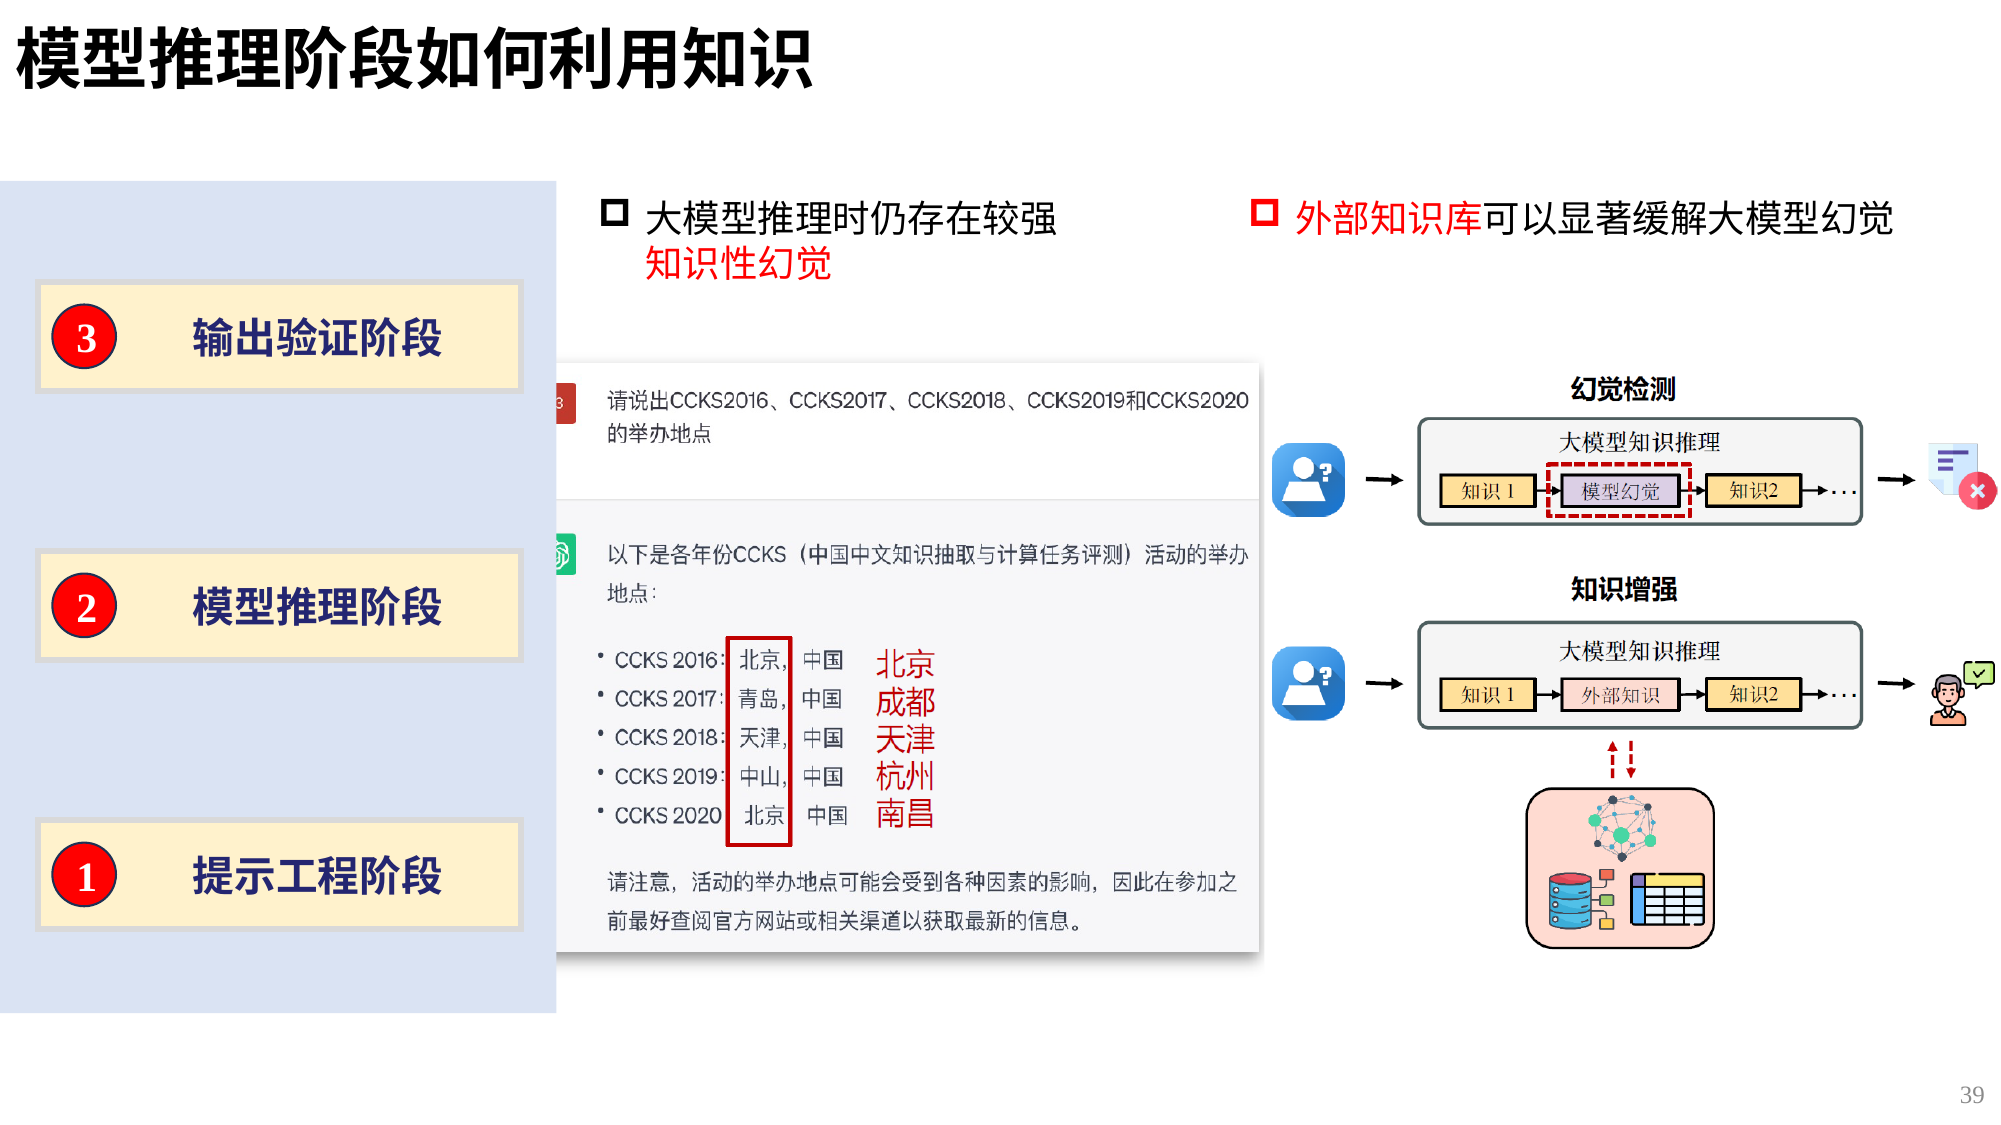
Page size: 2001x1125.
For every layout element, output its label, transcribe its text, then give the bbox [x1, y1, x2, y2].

text_box 大模型推理时仍存在较强知识性幻觉 [583, 188, 1095, 293]
slide_number 39 [1550, 1063, 2000, 1124]
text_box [37, 550, 521, 661]
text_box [37, 281, 521, 392]
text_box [37, 819, 521, 930]
picture [466, 333, 2000, 987]
text_box [0, 180, 557, 1014]
text_box 外部知识库可以显著缓解大模型幻觉 [1233, 188, 1962, 248]
title 模型推理阶段如何利用知识 [0, 6, 1325, 119]
